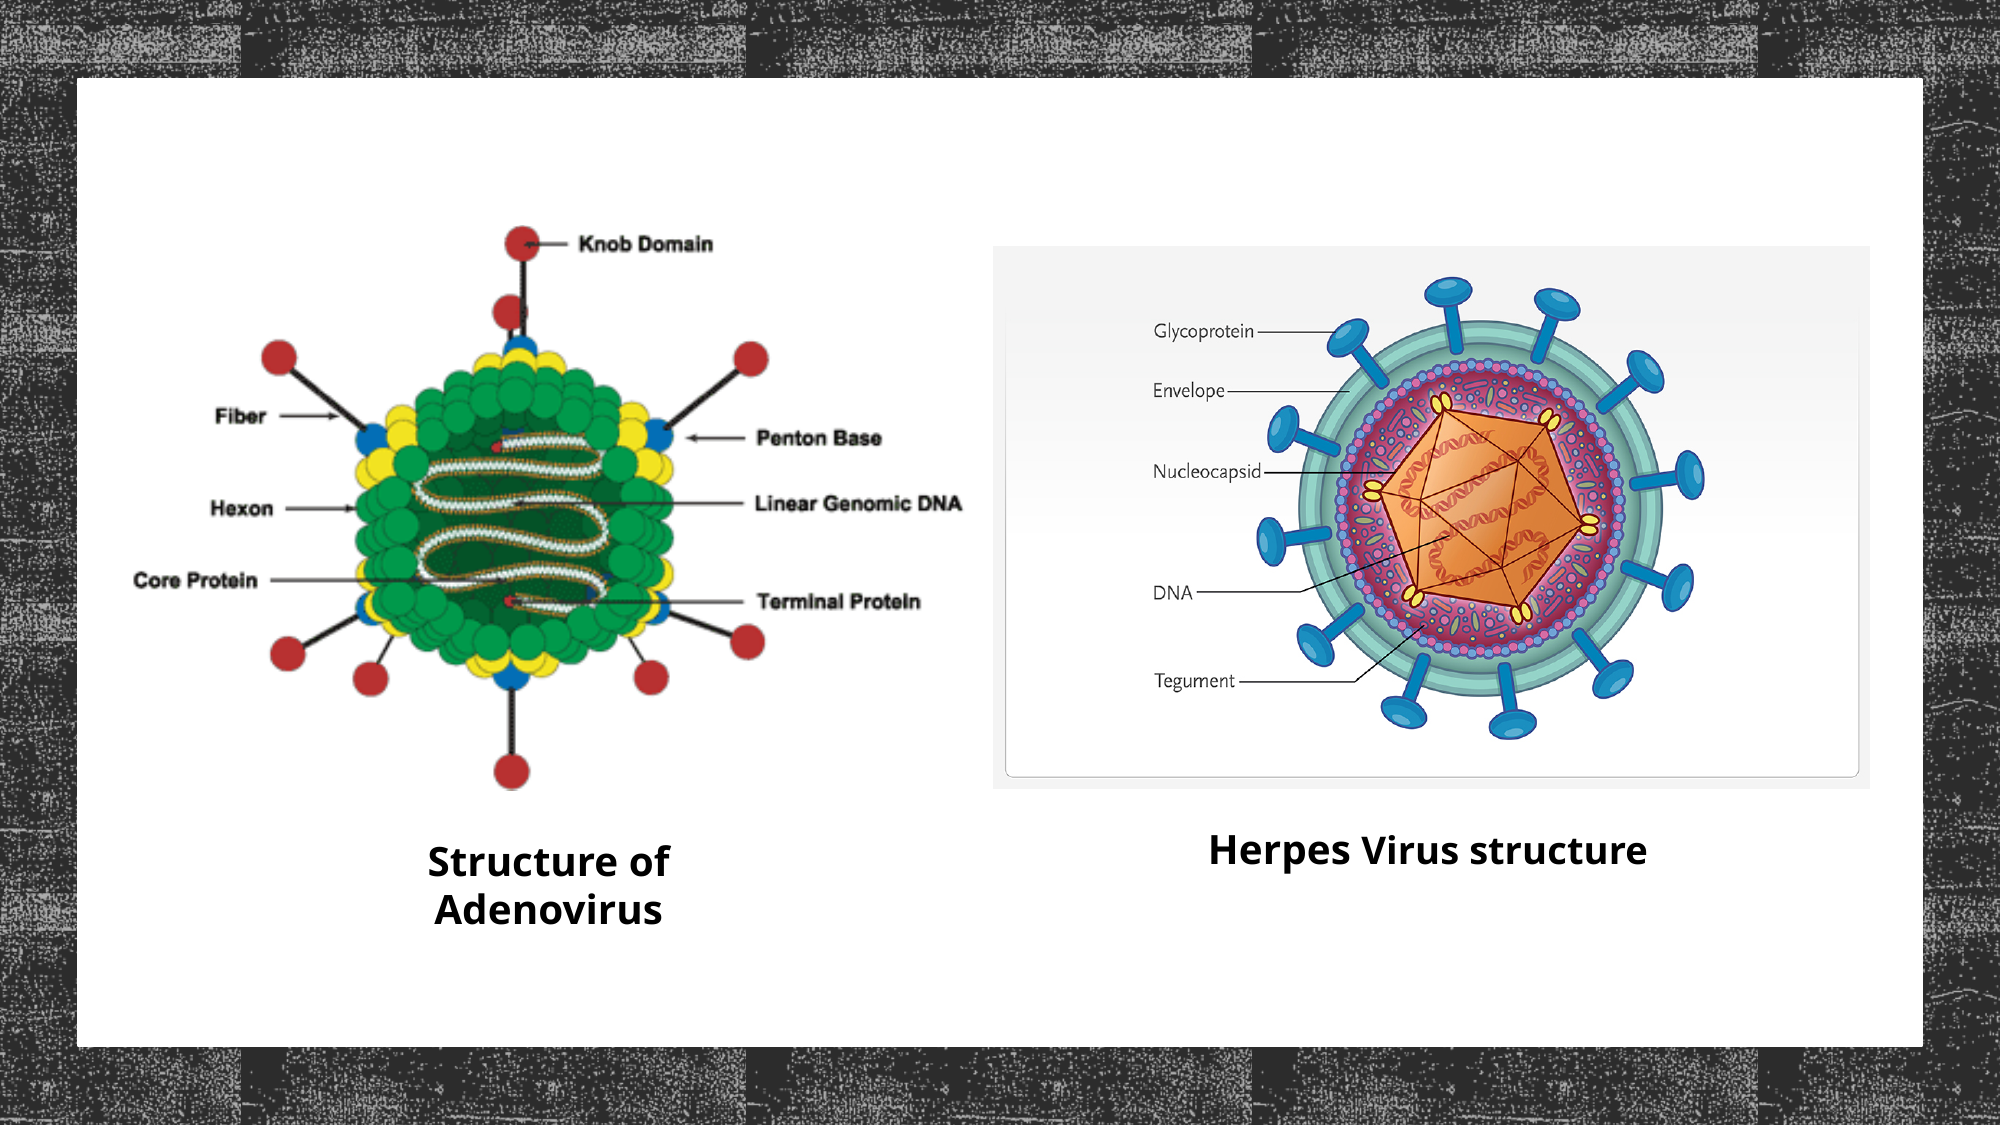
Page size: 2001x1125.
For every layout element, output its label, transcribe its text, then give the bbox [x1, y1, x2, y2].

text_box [1872, 1024, 1944, 1096]
picture [993, 246, 1870, 789]
text_box Herpes Virus structure [1122, 821, 1734, 900]
picture [130, 225, 967, 791]
text_box Structure of Adenovirus [296, 828, 801, 941]
text_box [0, 0, 2000, 1125]
text_box [77, 78, 1923, 1047]
